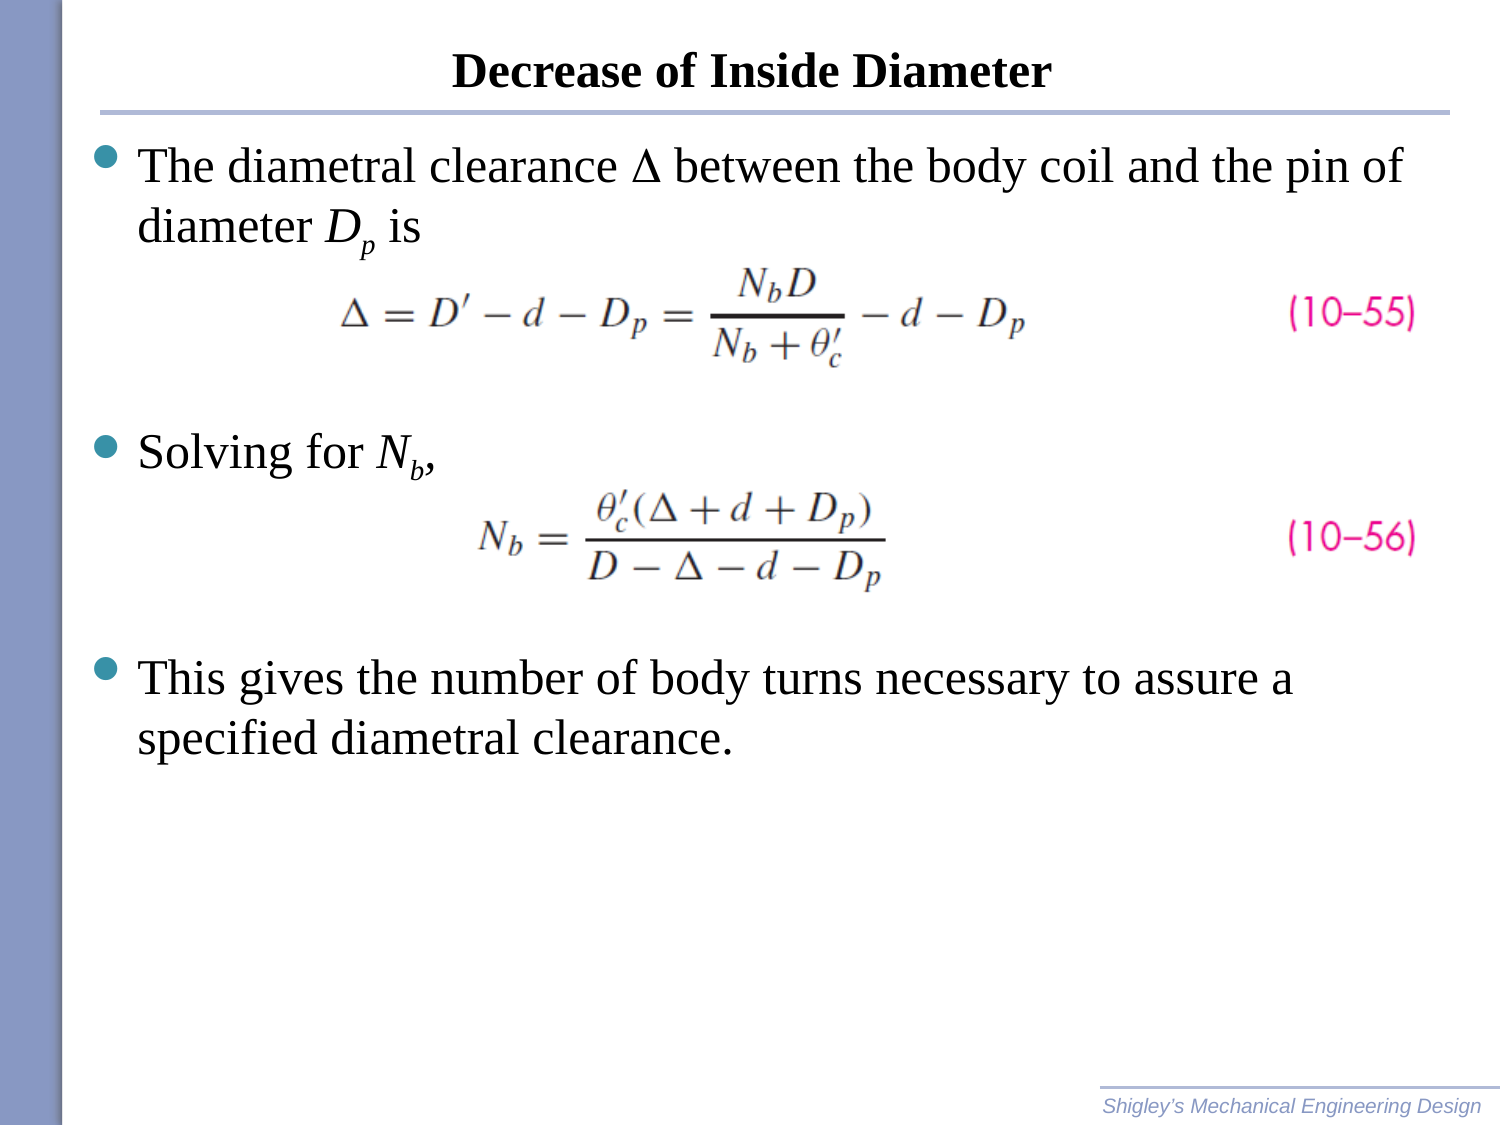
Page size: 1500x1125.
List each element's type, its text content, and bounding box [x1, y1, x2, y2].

picture [462, 474, 1421, 598]
picture [337, 262, 1423, 374]
list The diametral clearance D between the body coil and the pin of diameter Dp is Solving for Nb, This gives the number of body turns necessary to assure a specified diametral clearance. [62, 125, 1475, 1063]
footer Shigley’s Mechanical Engineering Design [1087, 1074, 1500, 1125]
title Decrease of Inside Diameter [137, 30, 1368, 106]
